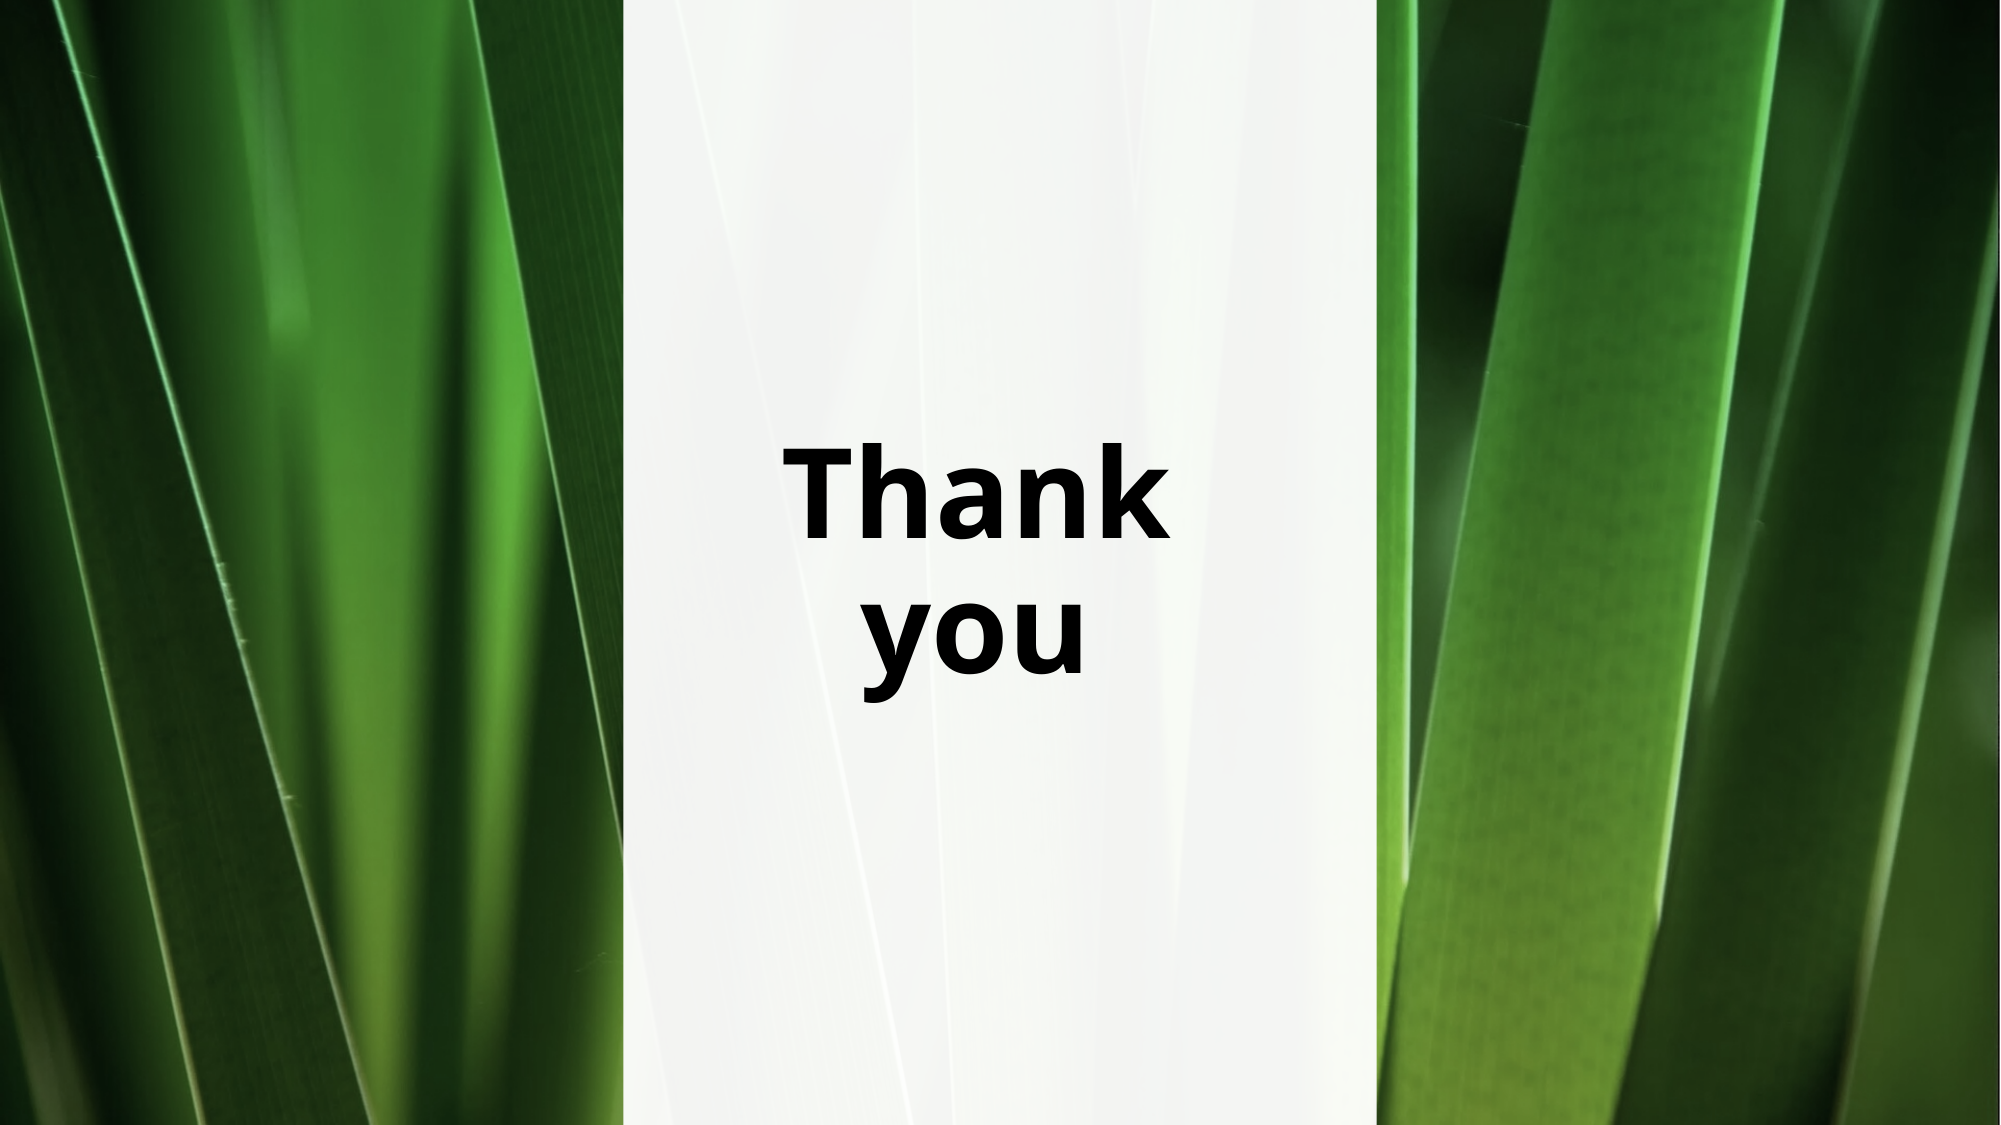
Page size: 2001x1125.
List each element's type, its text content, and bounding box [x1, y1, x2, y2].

title Thank you [655, 210, 1297, 709]
picture [0, 0, 623, 1125]
picture [1377, 0, 2000, 1125]
